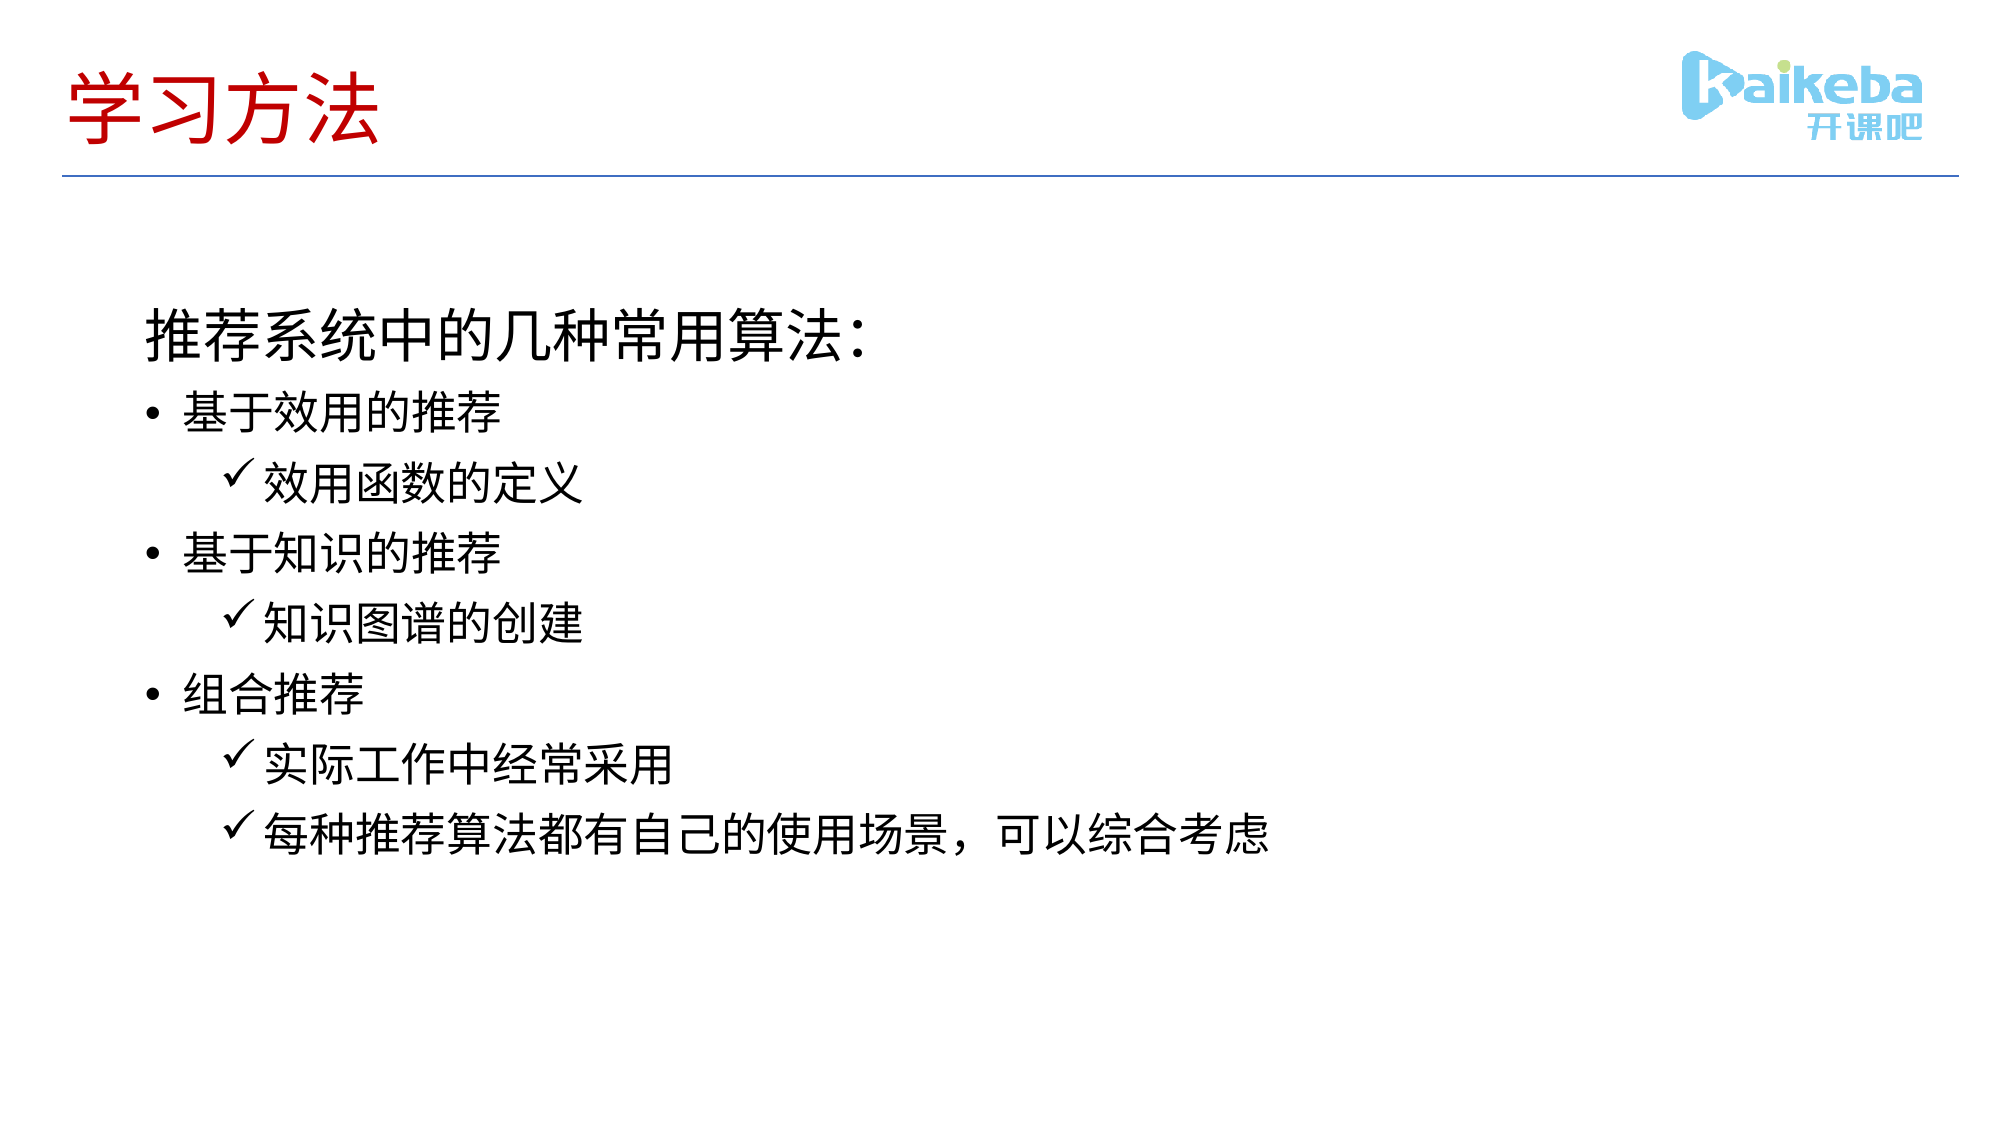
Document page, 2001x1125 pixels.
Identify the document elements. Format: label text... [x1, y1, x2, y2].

list 推荐系统中的几种常用算法： 基于效用的推荐 效用函数的定义 基于知识的推荐 知识图谱的创建 组合推荐 实际工作中经常采用 每种推荐算法都有自己的使用场景，可以综合考虑 [136, 298, 1863, 1014]
title 学习方法 [57, 59, 1728, 167]
title 关联规则算法 [1653, 21, 1950, 167]
